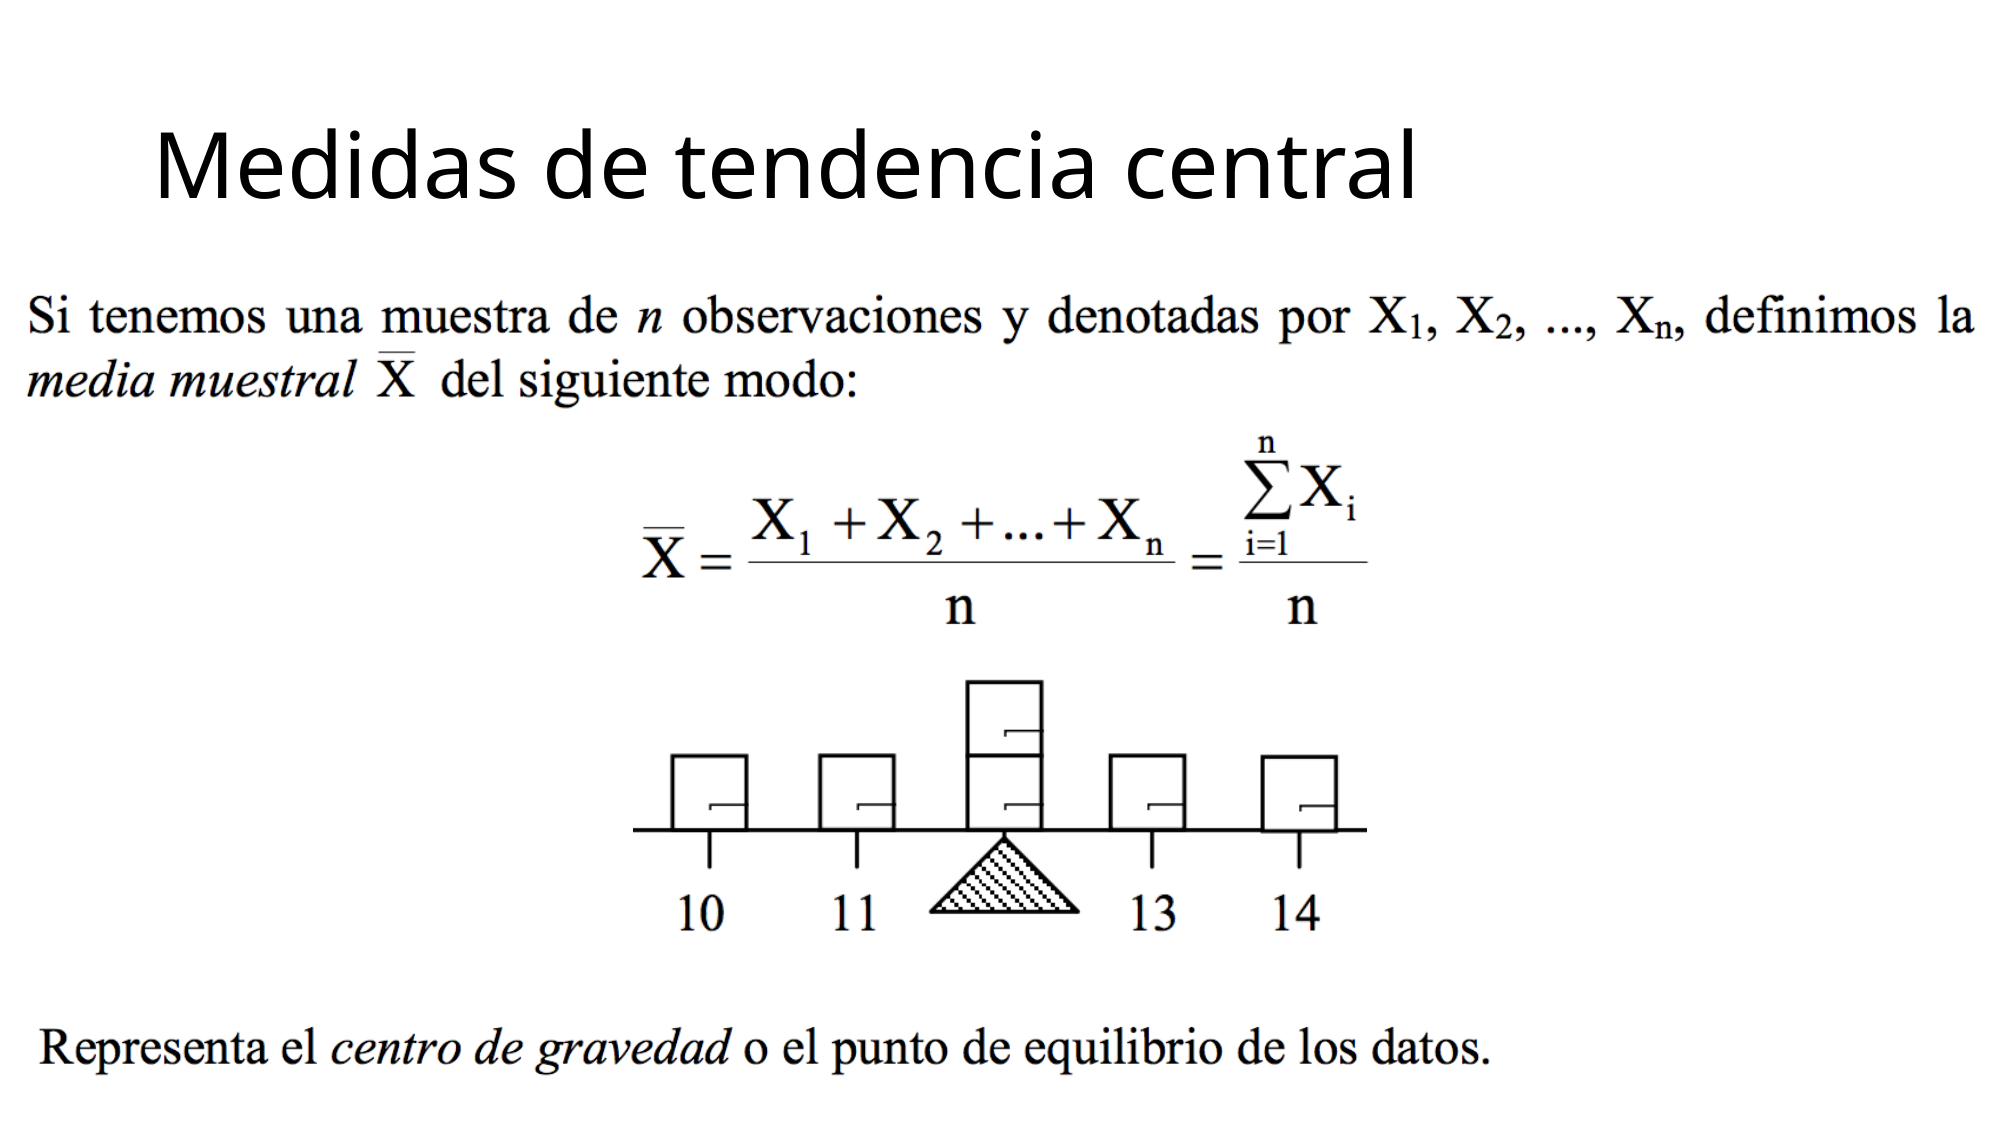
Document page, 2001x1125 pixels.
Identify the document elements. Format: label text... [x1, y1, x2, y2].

picture [625, 429, 1375, 644]
picture [31, 1011, 1501, 1089]
picture [633, 658, 1367, 957]
title Medidas de tendencia central [137, 59, 1863, 277]
picture [15, 277, 1985, 412]
